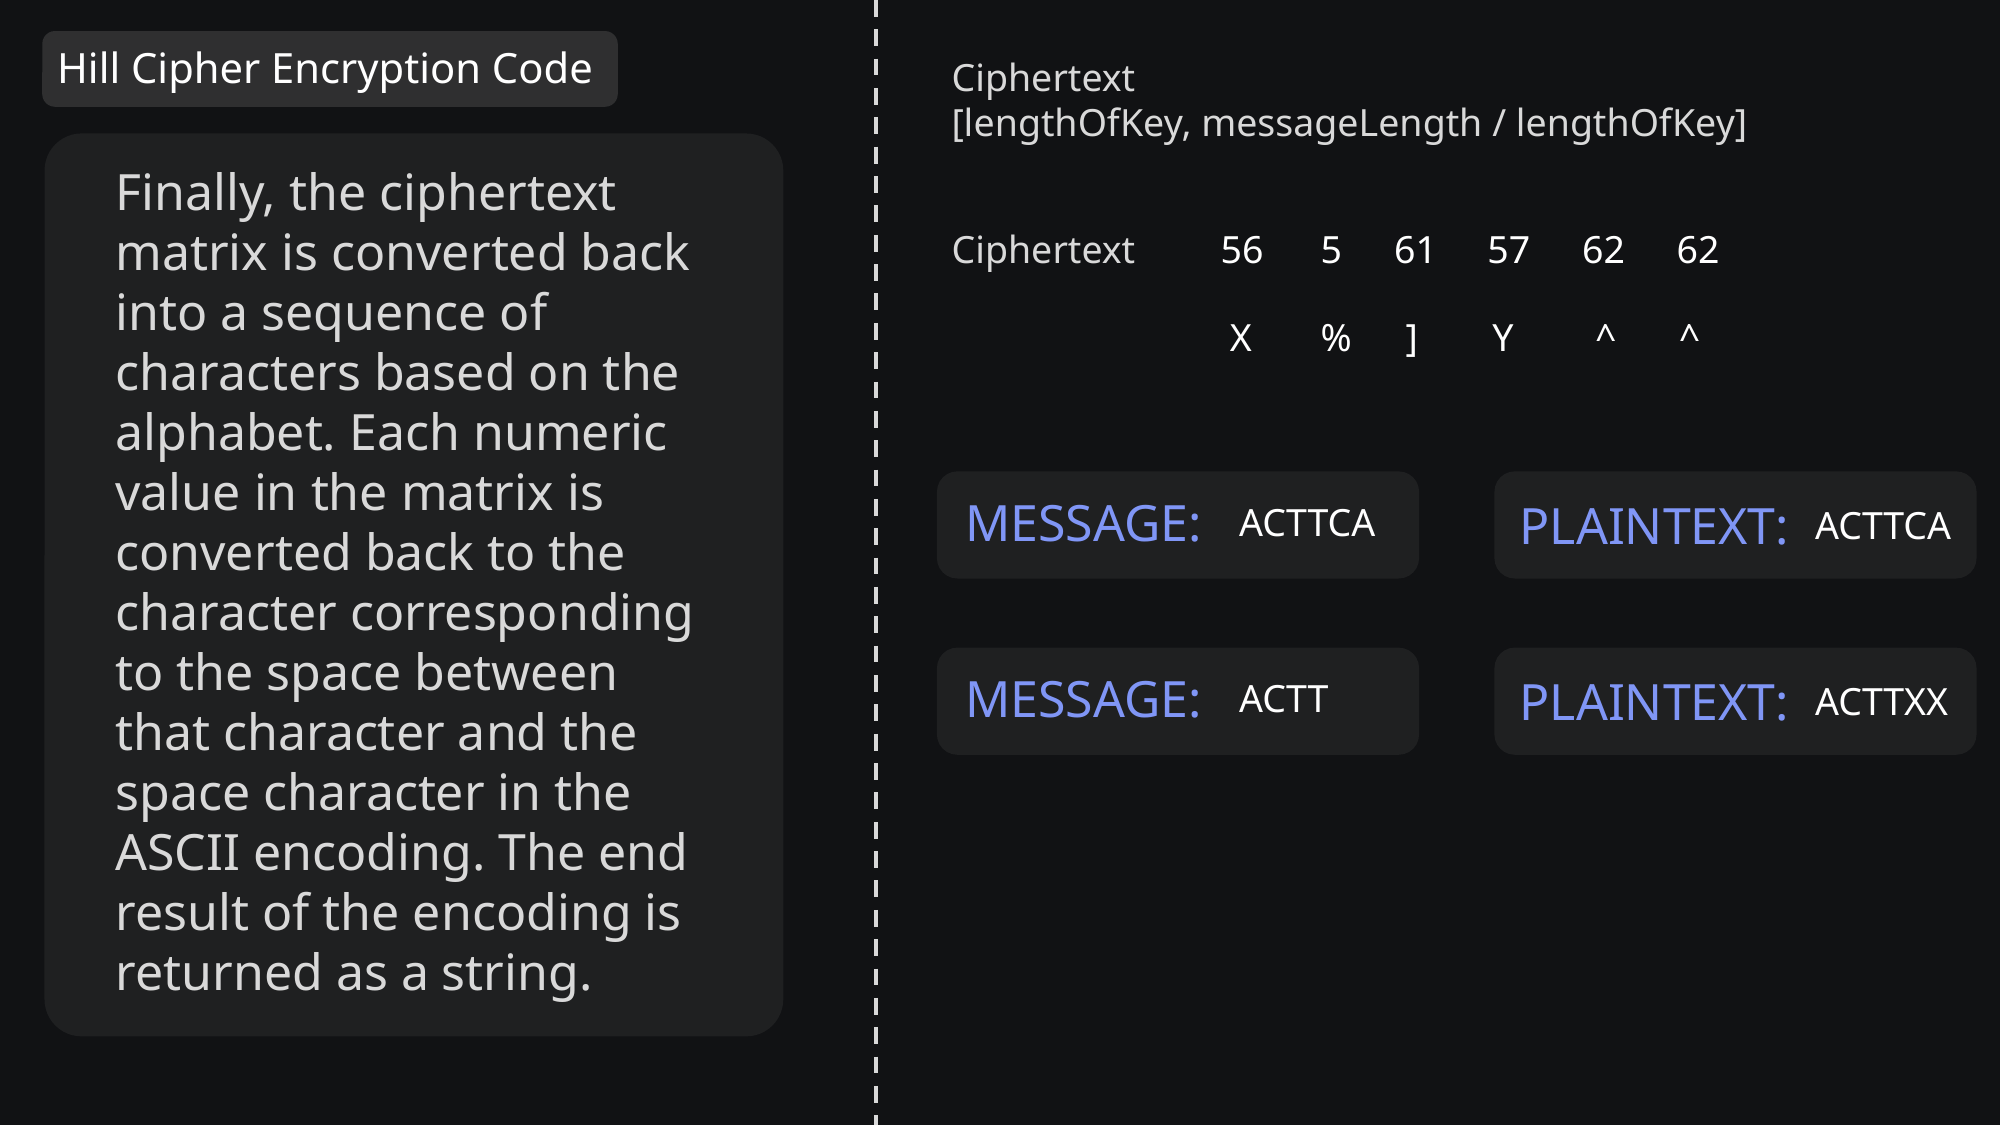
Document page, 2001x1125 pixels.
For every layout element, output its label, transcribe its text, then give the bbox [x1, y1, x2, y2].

text_box [935, 646, 1421, 756]
text_box MESSAGE: [950, 484, 1227, 559]
text_box % [1305, 307, 1371, 367]
text_box MESSAGE: [950, 660, 1227, 736]
text_box [43, 132, 785, 1038]
text_box X [1215, 307, 1280, 367]
text_box Hill Cipher Encryption Code [42, 34, 618, 99]
text_box 57 [1472, 218, 1548, 279]
text_box PLAINTEXT: [1504, 662, 1812, 738]
text_box ACTTCA [1800, 494, 1972, 554]
text_box ^ [1580, 307, 1630, 367]
text_box ^ [1663, 307, 1713, 367]
text_box 5 [1305, 218, 1360, 279]
text_box 62 [1661, 218, 1737, 279]
text_box ] [1390, 307, 1442, 367]
text_box [41, 39, 619, 108]
text_box Y [1477, 307, 1527, 367]
text_box 61 [1379, 218, 1453, 279]
text_box 62 [1567, 218, 1643, 279]
text_box ACTTCA [1224, 491, 1401, 552]
text_box Ciphertext [936, 218, 1205, 279]
text_box [45, 29, 615, 34]
text_box Ciphertext [lengthOfKey, messageLength / lengthOfKey] [936, 46, 1958, 152]
text_box [1493, 470, 1978, 580]
text_box [1493, 646, 1978, 756]
text_box 56 [1205, 218, 1286, 279]
text_box ACTTXX [1800, 670, 1972, 731]
text_box ACTT [1224, 667, 1401, 728]
text_box PLAINTEXT: [1504, 486, 1812, 562]
text_box [935, 470, 1421, 580]
text_box Finally, the ciphertext matrix is converted back into a sequence of characters based on the alphabet. Each numeric value in the matrix is converted back to the character corresponding to the space between that character and the space character in the ASCII encoding. The end result of the encoding is returned as a string. [100, 152, 719, 1008]
